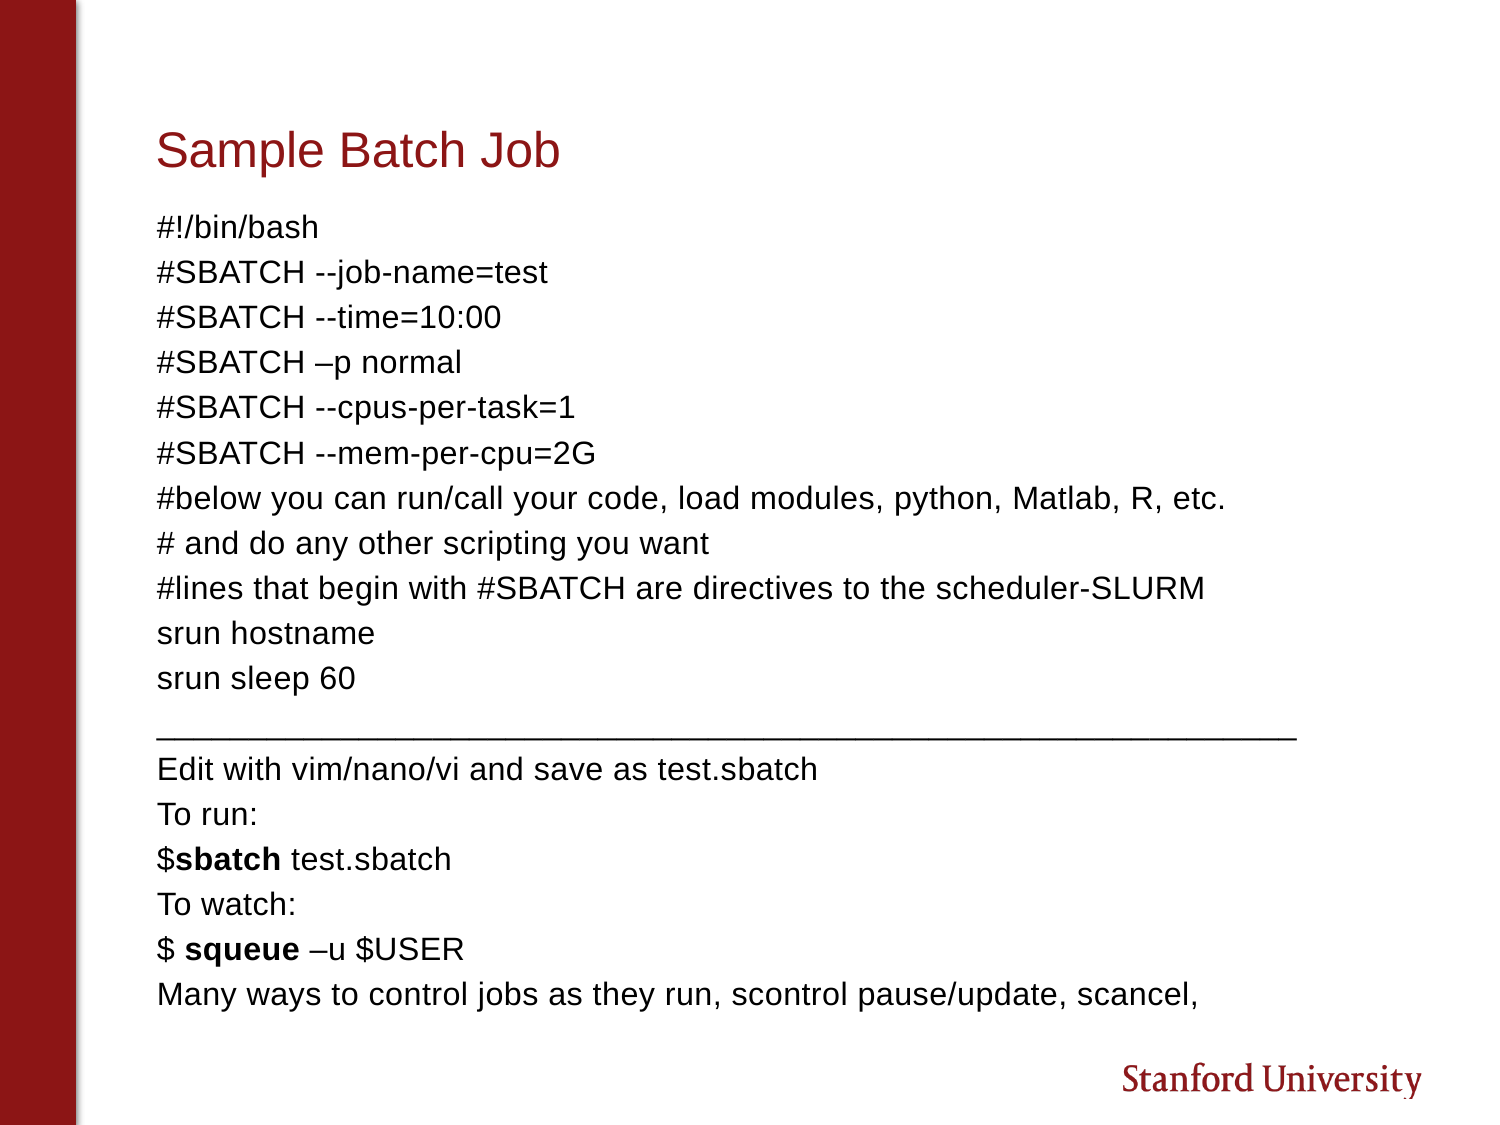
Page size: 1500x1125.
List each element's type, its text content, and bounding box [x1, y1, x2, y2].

list #!/bin/bash #SBATCH --job-name=test #SBATCH --time=10:00 #SBATCH –p normal #SBATCH --cpus-per-task=1 #SBATCH --mem-per-cpu=2G #below you can run/call your code, load modules, python, Matlab, R, etc. # and do any other scripting you want #lines that begin with #SBATCH are directives to the scheduler-SLURM srun hostname srun sleep 60 ______________________________________________________________ Edit with vim/nano/vi and save as test.sbatch To run: $sbatch test.sbatch To watch: $ squeue –u $USER Many ways to control jobs as they run, scontrol pause/update, scancel, [156, 198, 1421, 1021]
title Sample Batch Job [155, 78, 1420, 186]
